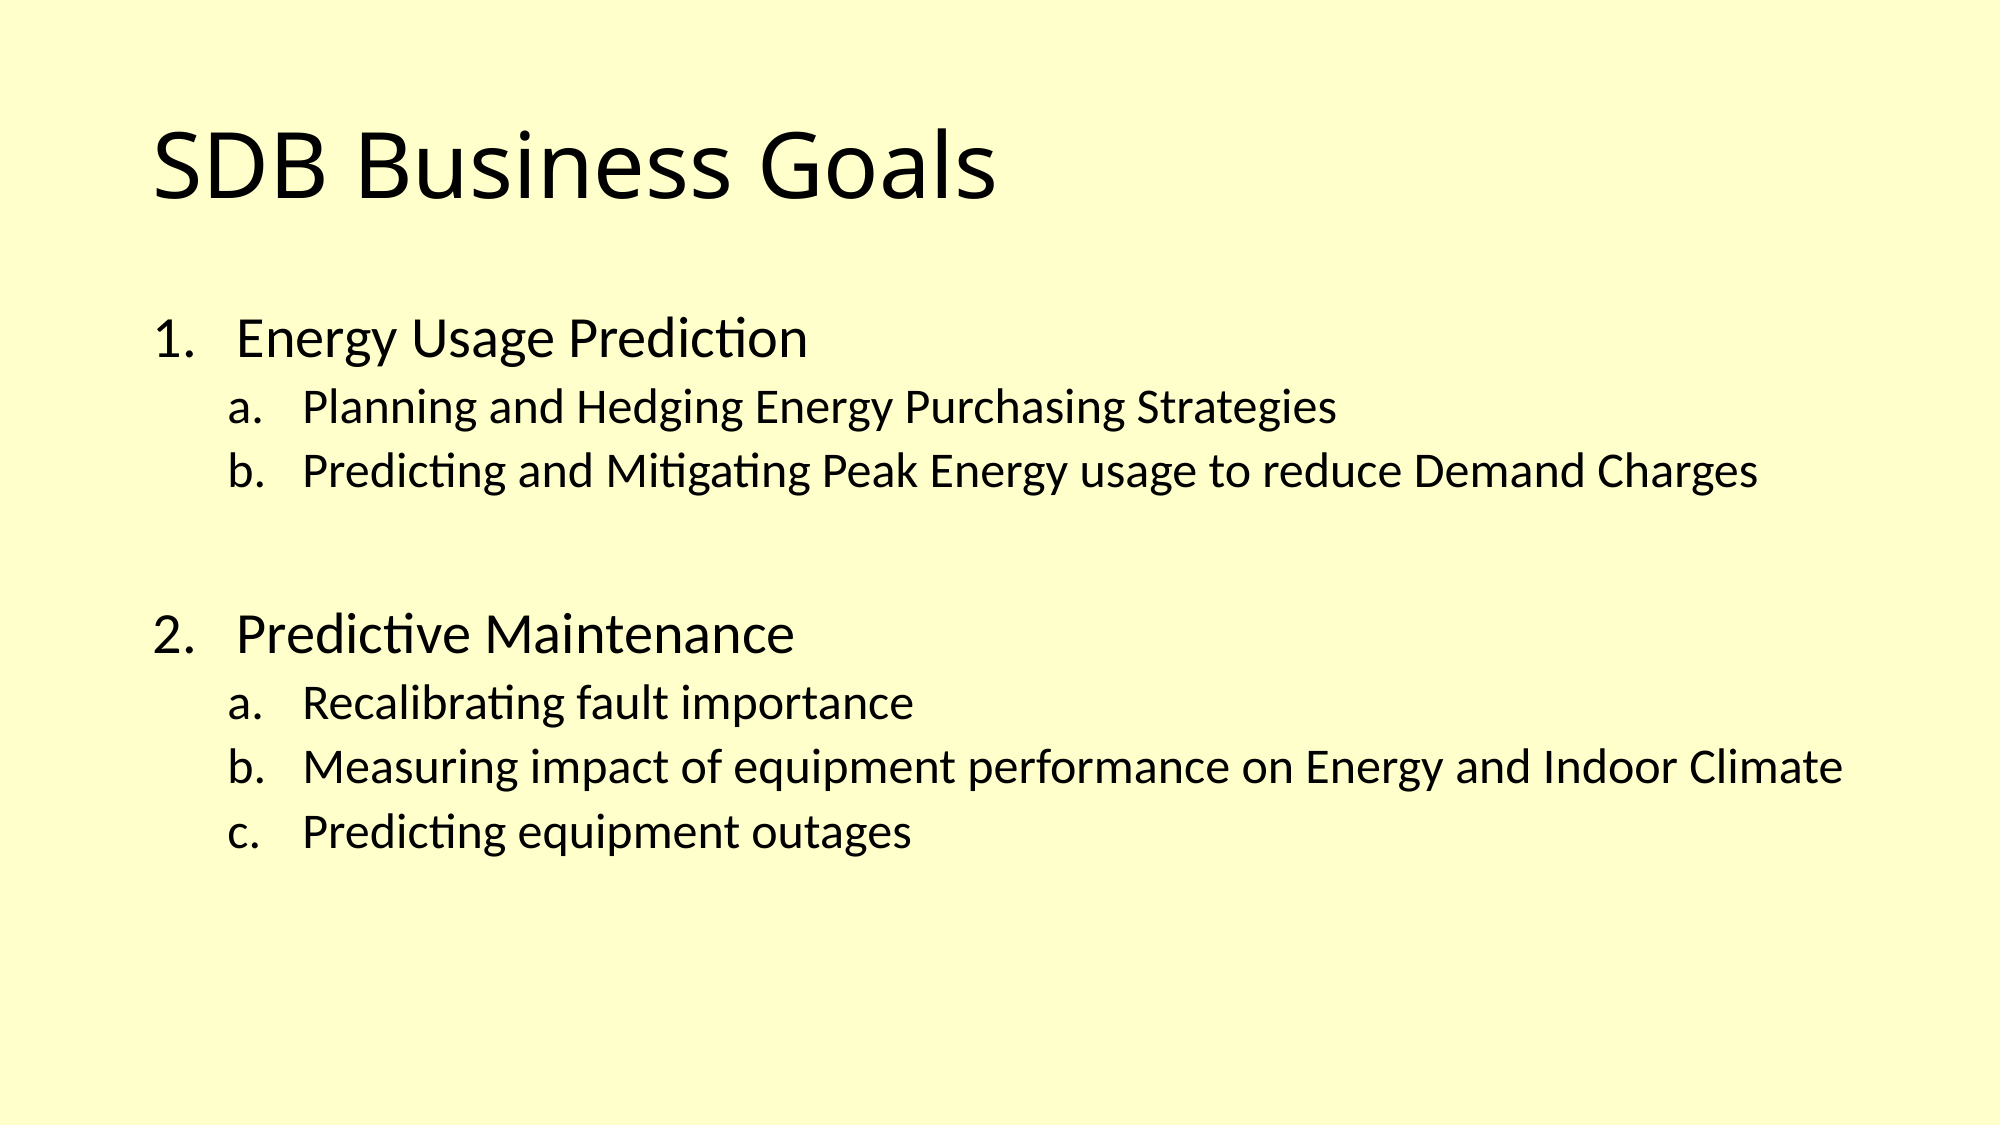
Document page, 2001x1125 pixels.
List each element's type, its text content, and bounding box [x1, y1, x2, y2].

title SDB Business Goals [137, 59, 1863, 278]
list Energy Usage Prediction Planning and Hedging Energy Purchasing Strategies Predicting and Mitigating Peak Energy usage to reduce Demand Charges Predictive Maintenance Recalibrating fault importance Measuring impact of equipment performance on Energy and Indoor Climate Predicting equipment outages [137, 299, 1863, 1014]
